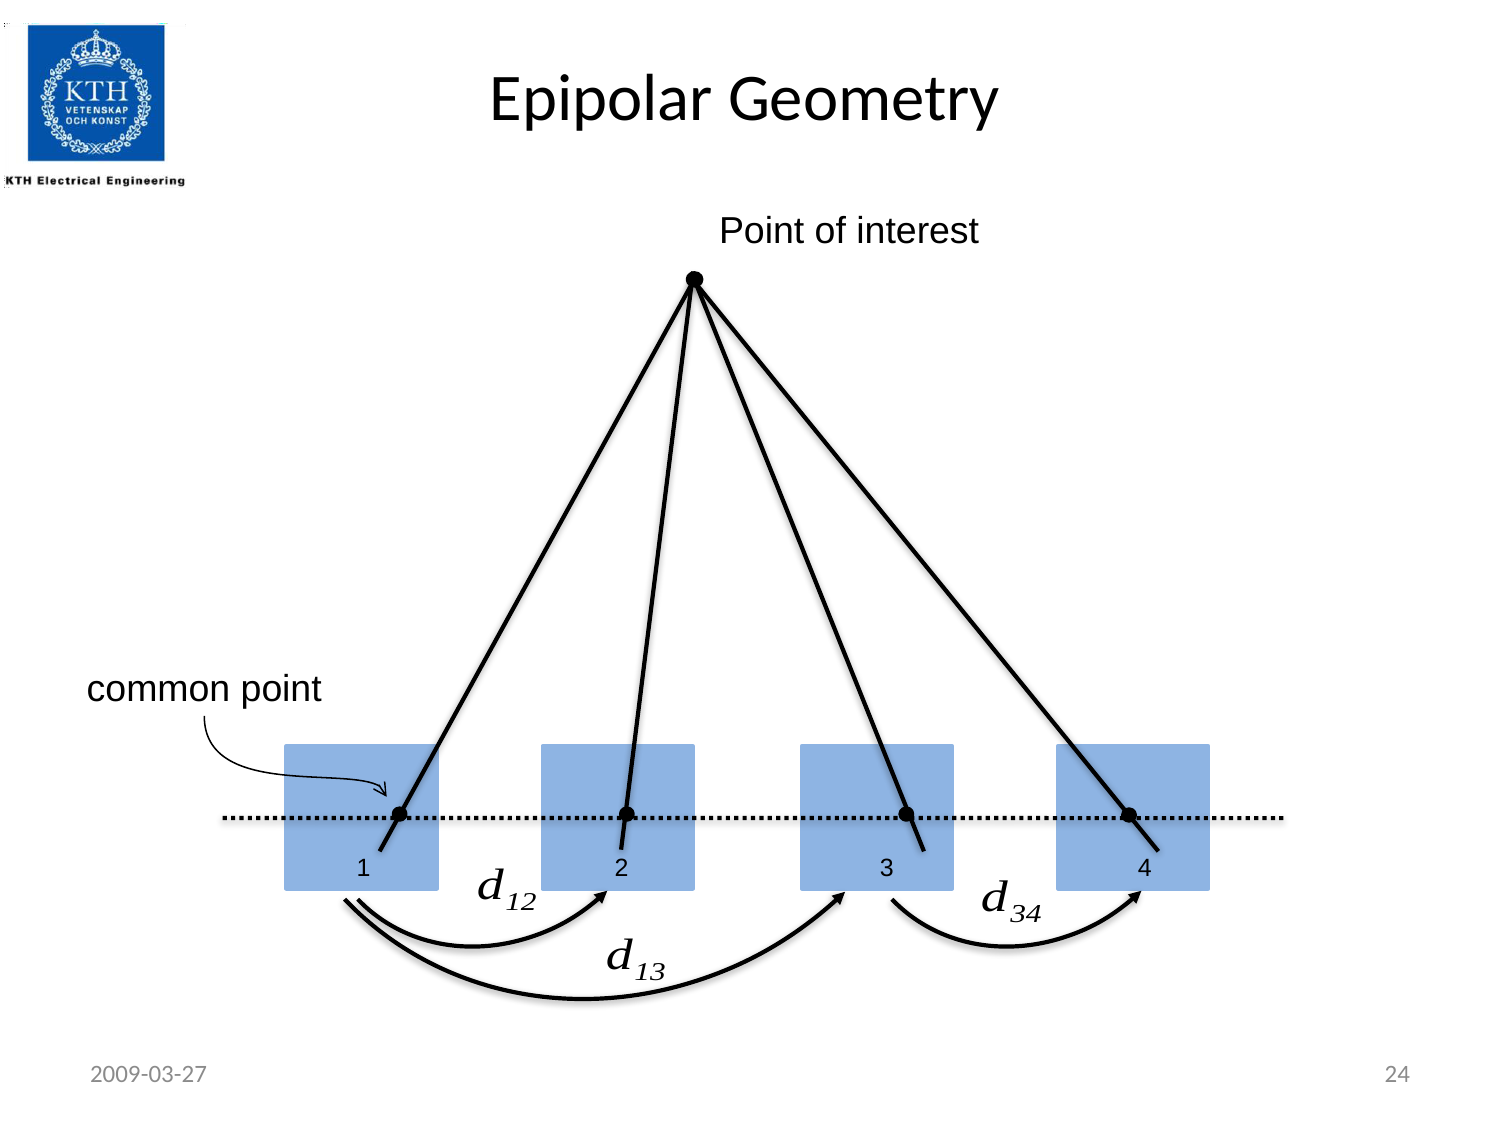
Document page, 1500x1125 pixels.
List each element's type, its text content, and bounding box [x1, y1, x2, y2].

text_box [70, 198, 1288, 993]
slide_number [75, 1042, 425, 1103]
picture [4, 23, 186, 188]
title Epipolar Geometry [70, 0, 1421, 188]
slide_number 24 [1074, 1042, 1425, 1103]
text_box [255, 665, 336, 849]
